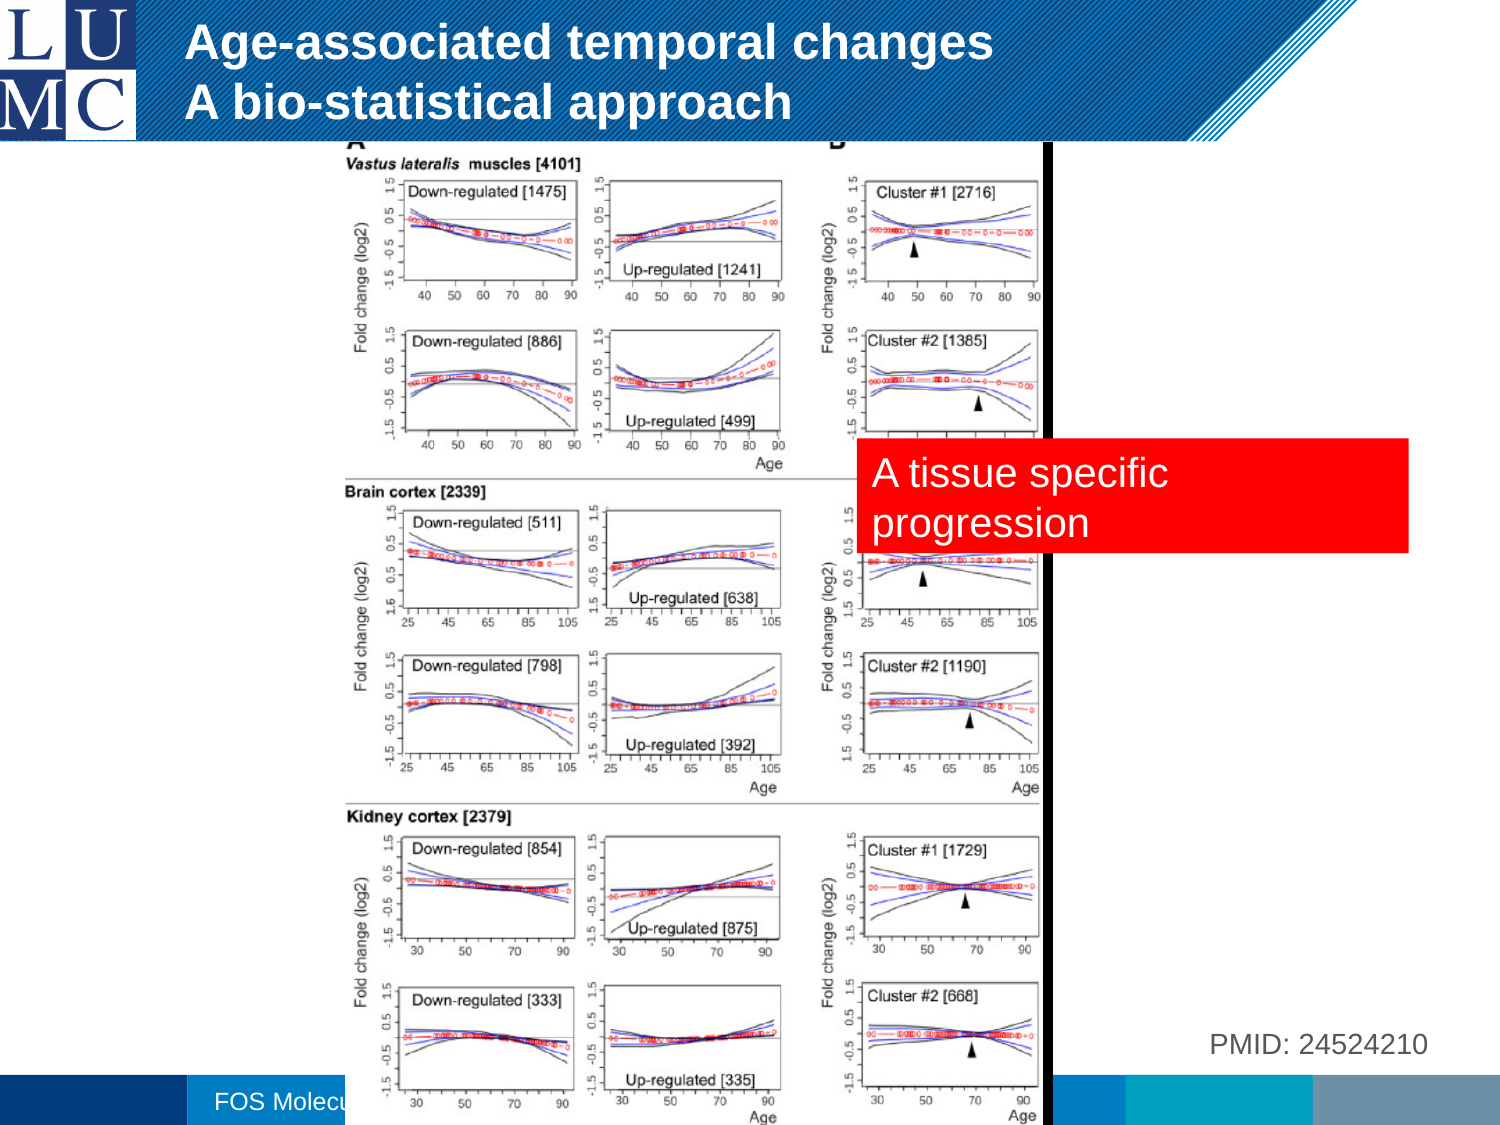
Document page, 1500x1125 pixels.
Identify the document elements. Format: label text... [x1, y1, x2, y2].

text_box A tissue specific progression [1057, 438, 1409, 554]
footer FOS Molecular Data Science 2020 [214, 1074, 340, 1125]
picture [0, 0, 1500, 1125]
text_box Age-associated temporal changes A bio-statistical approach [168, 20, 1332, 119]
text_box PMID: 24524210 [1194, 1018, 1500, 1103]
